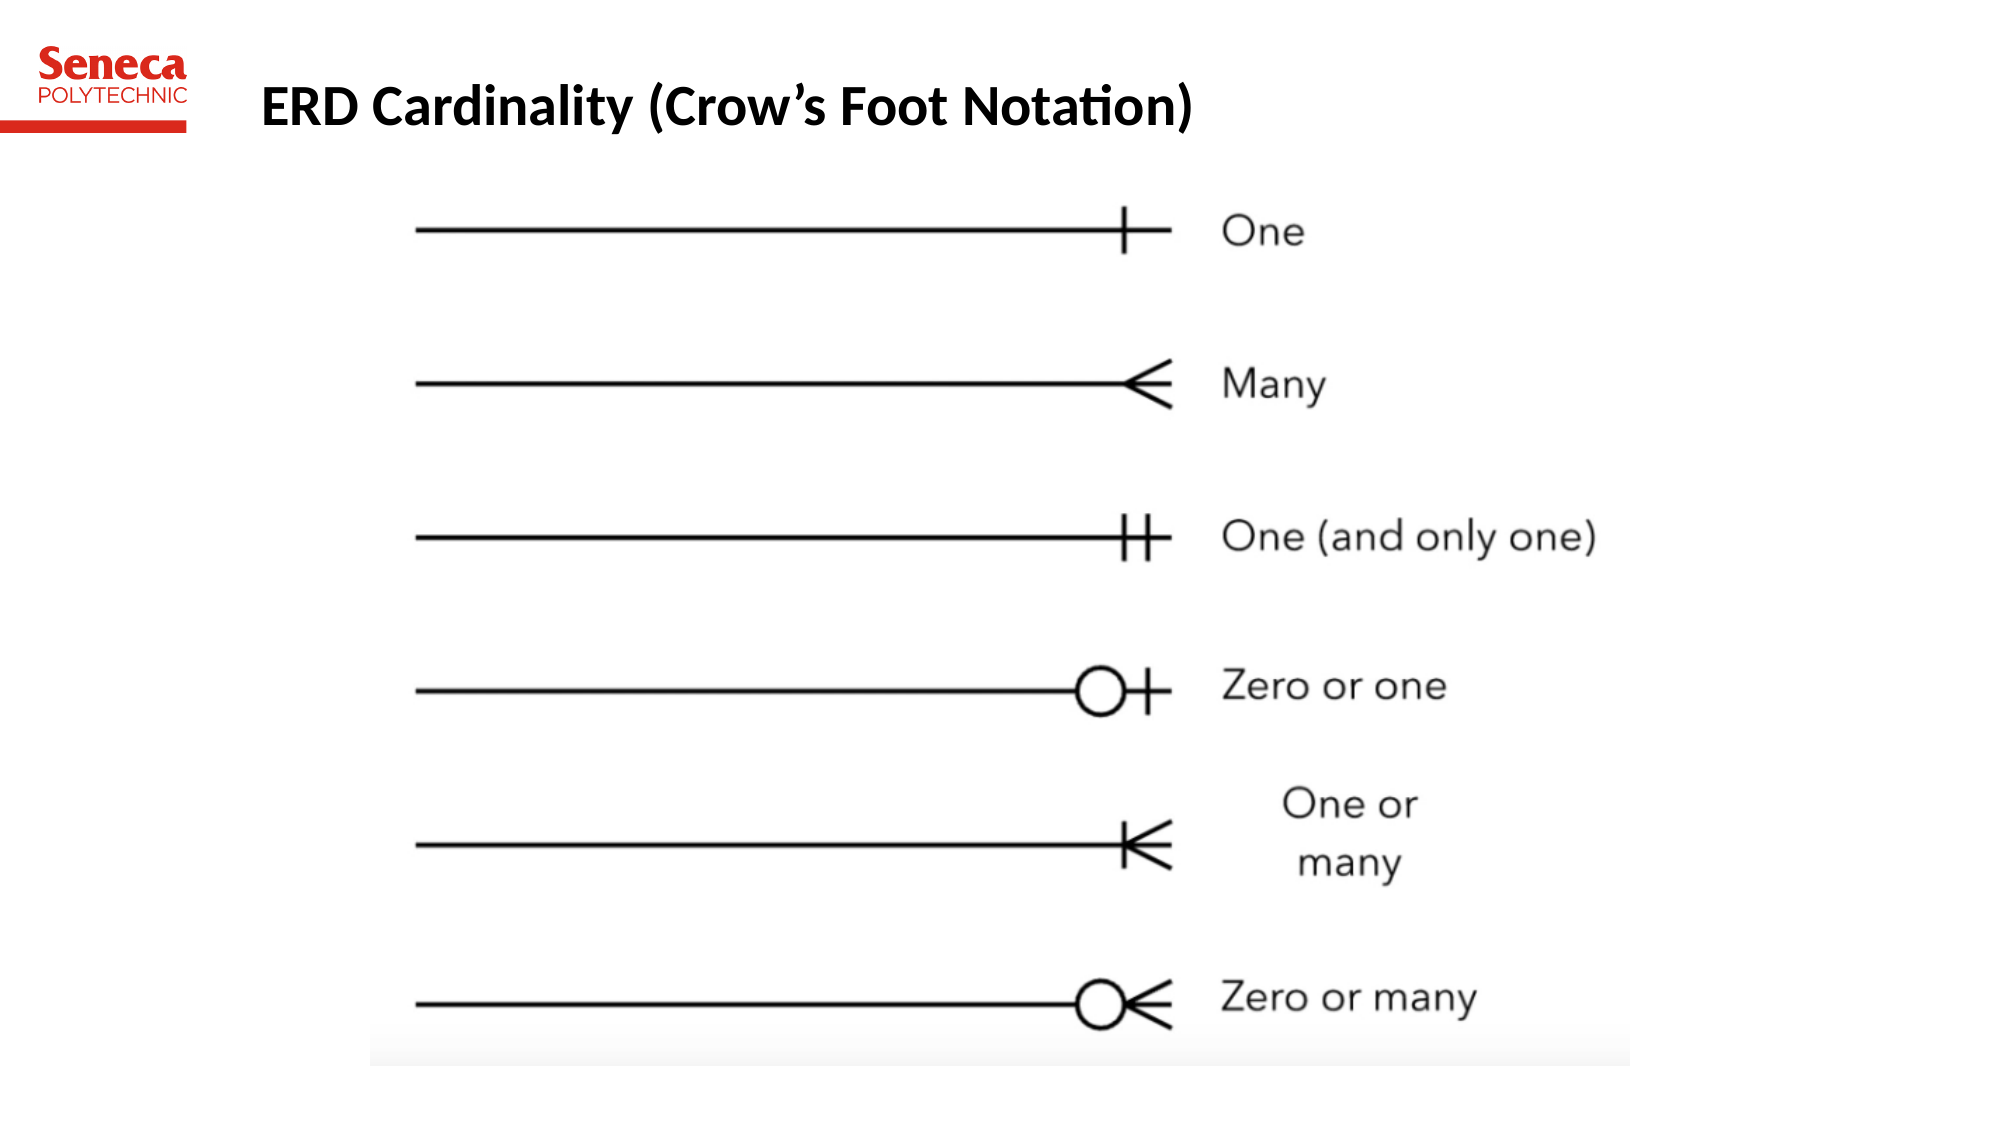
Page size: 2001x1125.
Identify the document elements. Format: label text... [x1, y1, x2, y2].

text_box [0, 119, 187, 134]
picture [369, 176, 1630, 1066]
text_box ERD Cardinality (Crow’s Foot Notation) [246, 59, 2000, 144]
picture [39, 46, 187, 103]
